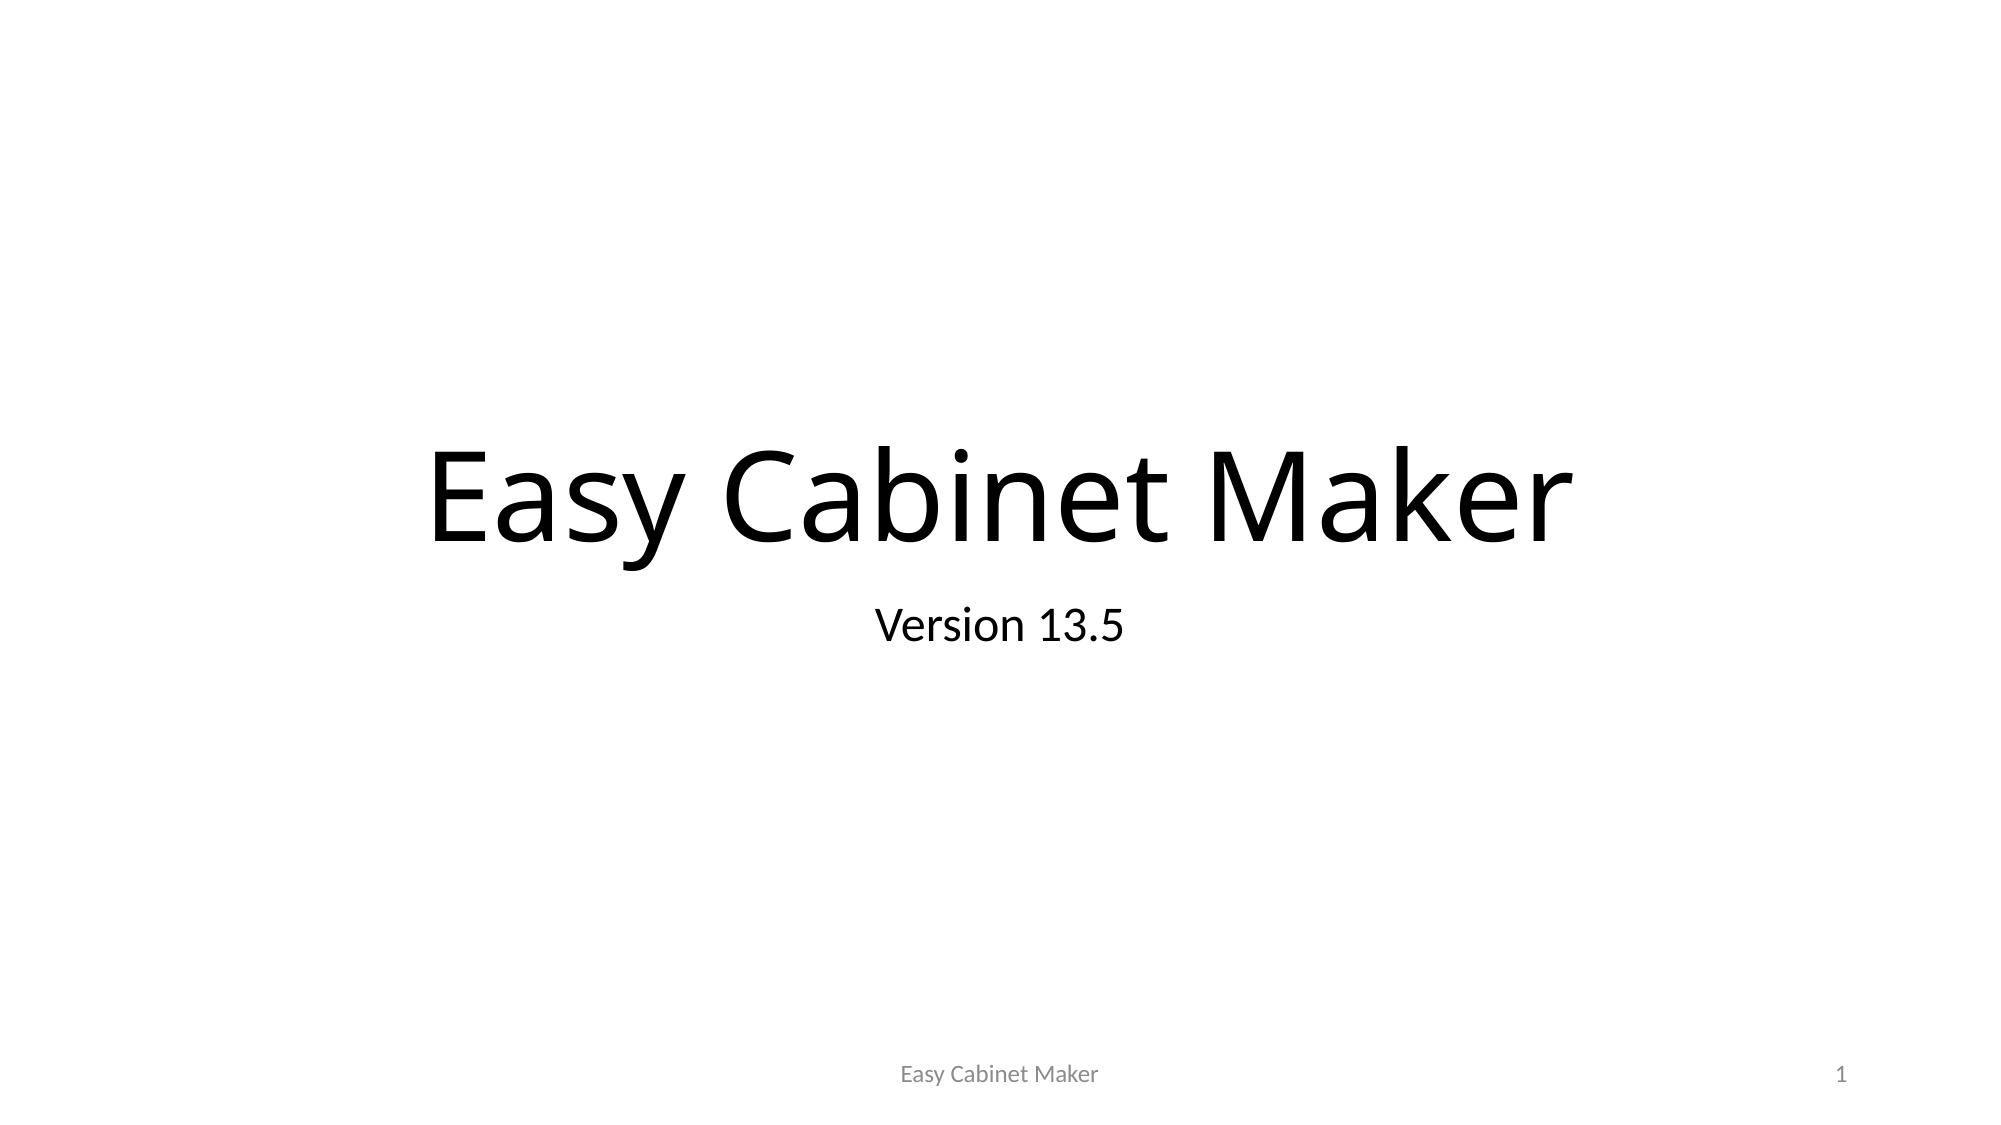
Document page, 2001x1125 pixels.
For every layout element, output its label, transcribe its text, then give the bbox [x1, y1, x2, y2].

subtitle Version 13.5 [249, 590, 1750, 863]
title Easy Cabinet Maker [249, 184, 1750, 576]
slide_number 1 [1412, 1042, 1863, 1103]
footer Easy Cabinet Maker [662, 1042, 1338, 1103]
